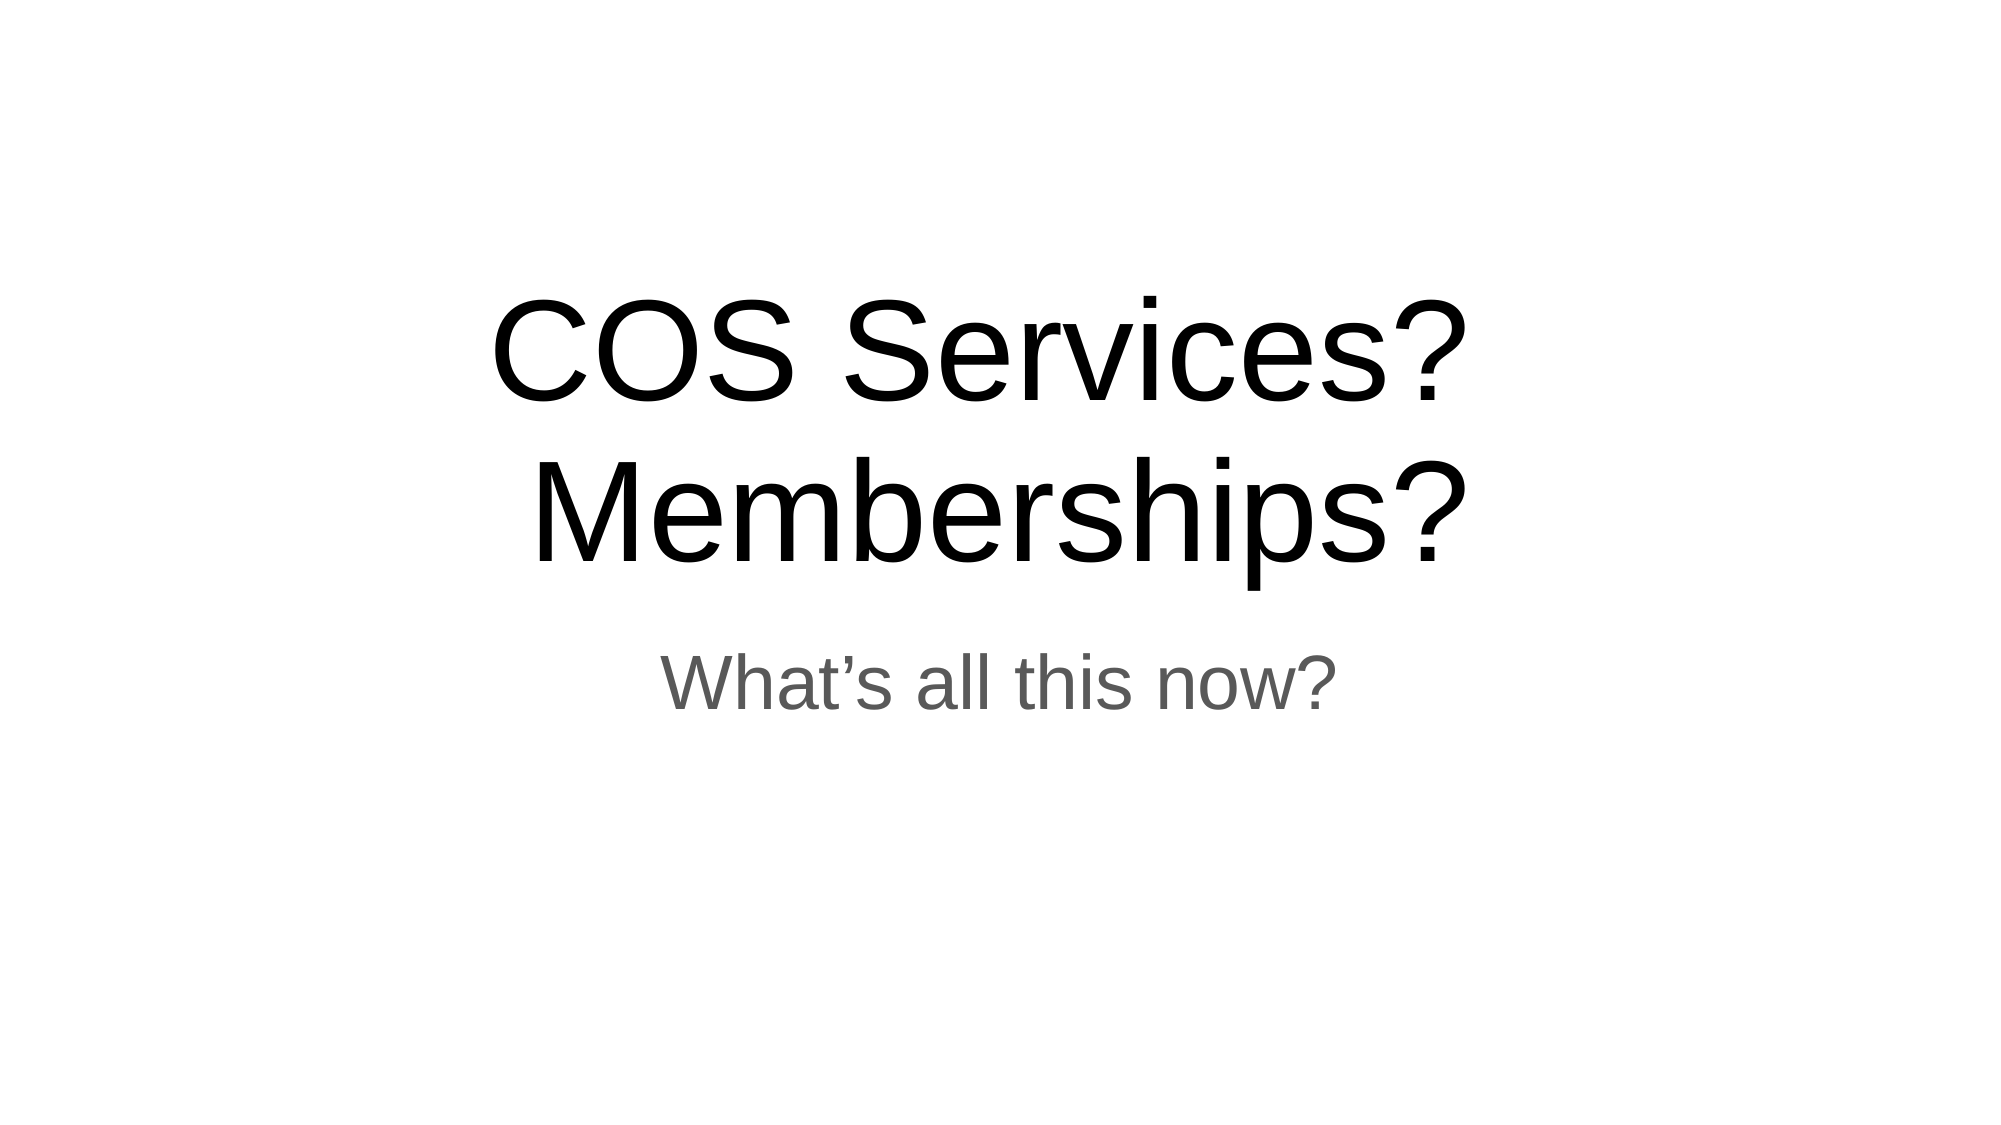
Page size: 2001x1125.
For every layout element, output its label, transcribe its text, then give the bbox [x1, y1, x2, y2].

title COS Services? Memberships? [68, 162, 1932, 612]
subtitle What’s all this now? [68, 619, 1932, 794]
